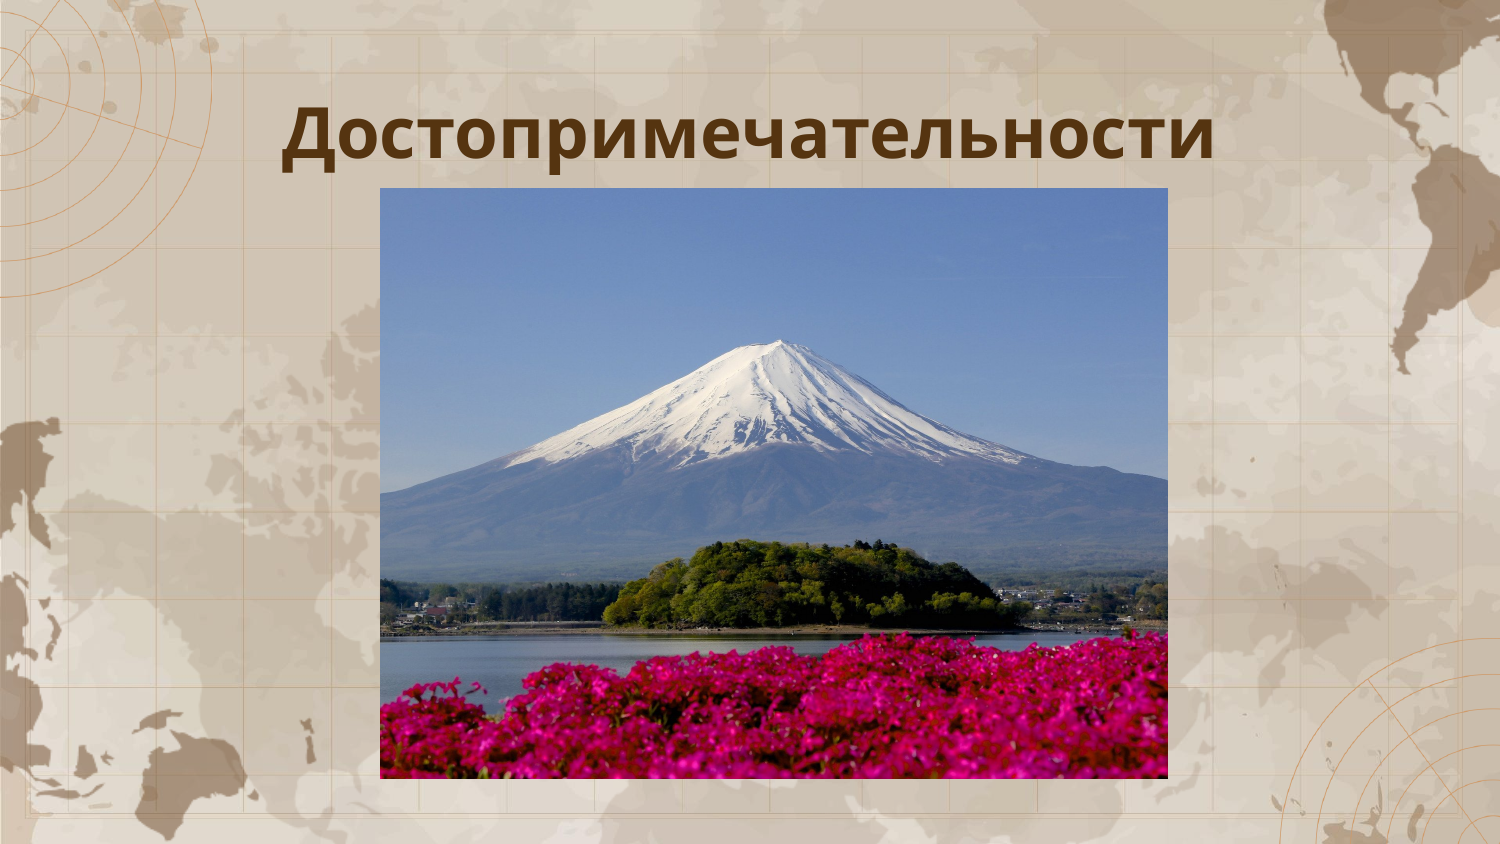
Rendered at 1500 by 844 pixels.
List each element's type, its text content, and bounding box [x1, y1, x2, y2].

picture [0, 0, 1500, 844]
title Достопримечательности Японии [118, 72, 1382, 167]
